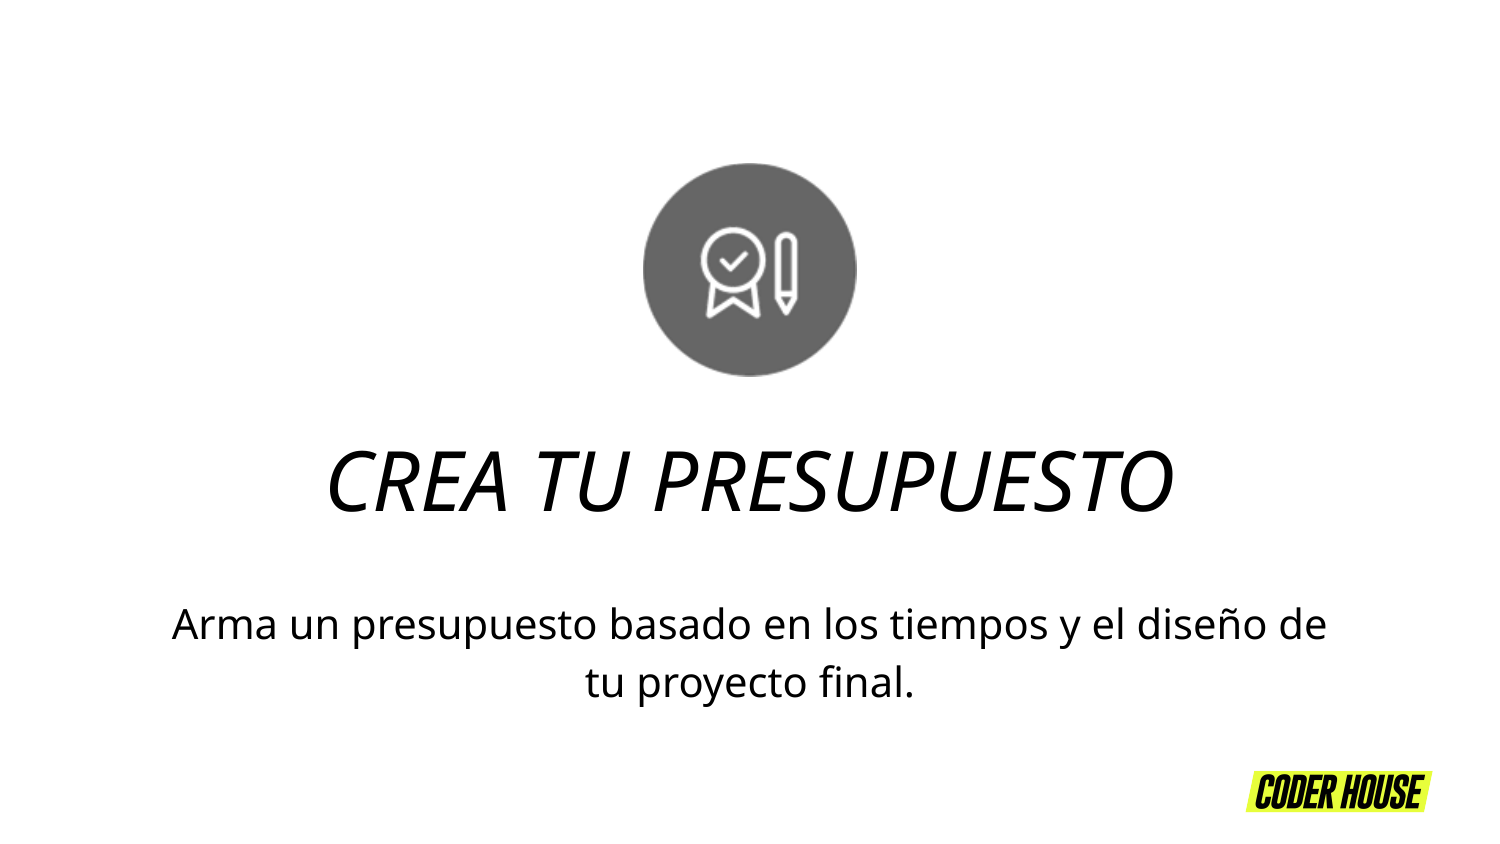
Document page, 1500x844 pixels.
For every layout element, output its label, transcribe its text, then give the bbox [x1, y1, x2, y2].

picture [1241, 764, 1437, 819]
text_box Arma un presupuesto basado en los tiempos y el diseño de tu proyecto final. [153, 575, 1346, 721]
picture [643, 163, 857, 377]
text_box CREA TU PRESUPUESTO [236, 413, 1264, 575]
